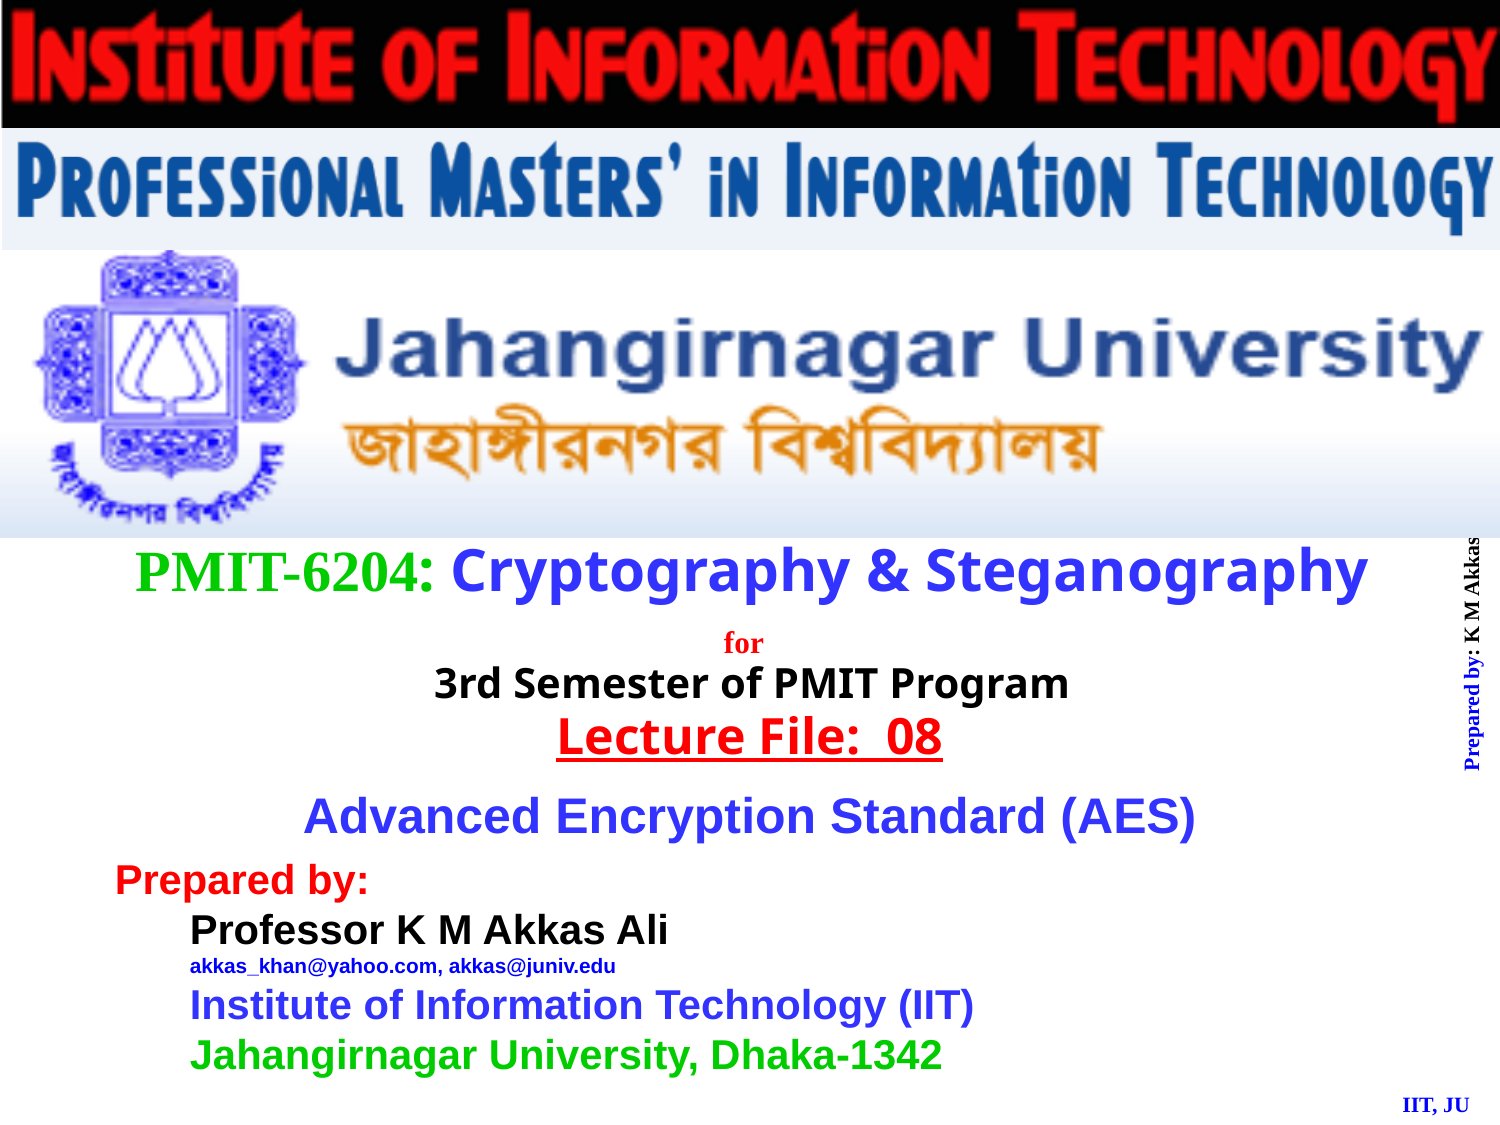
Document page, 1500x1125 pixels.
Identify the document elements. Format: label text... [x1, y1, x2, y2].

text_box PMIT-6204: Cryptography & Steganography for 3rd Semester of PMIT Program [2, 544, 1500, 714]
picture [0, 0, 1500, 538]
text_box Prepared by: Professor K M Akkas Ali akkas_khan@yahoo.com, akkas@juniv.edu Institute of Information Technology (IIT) Jahangirnagar University, Dhaka-1342 [99, 845, 1025, 1085]
text_box Lecture File: 08 Advanced Encryption Standard (AES) [118, 704, 1382, 852]
